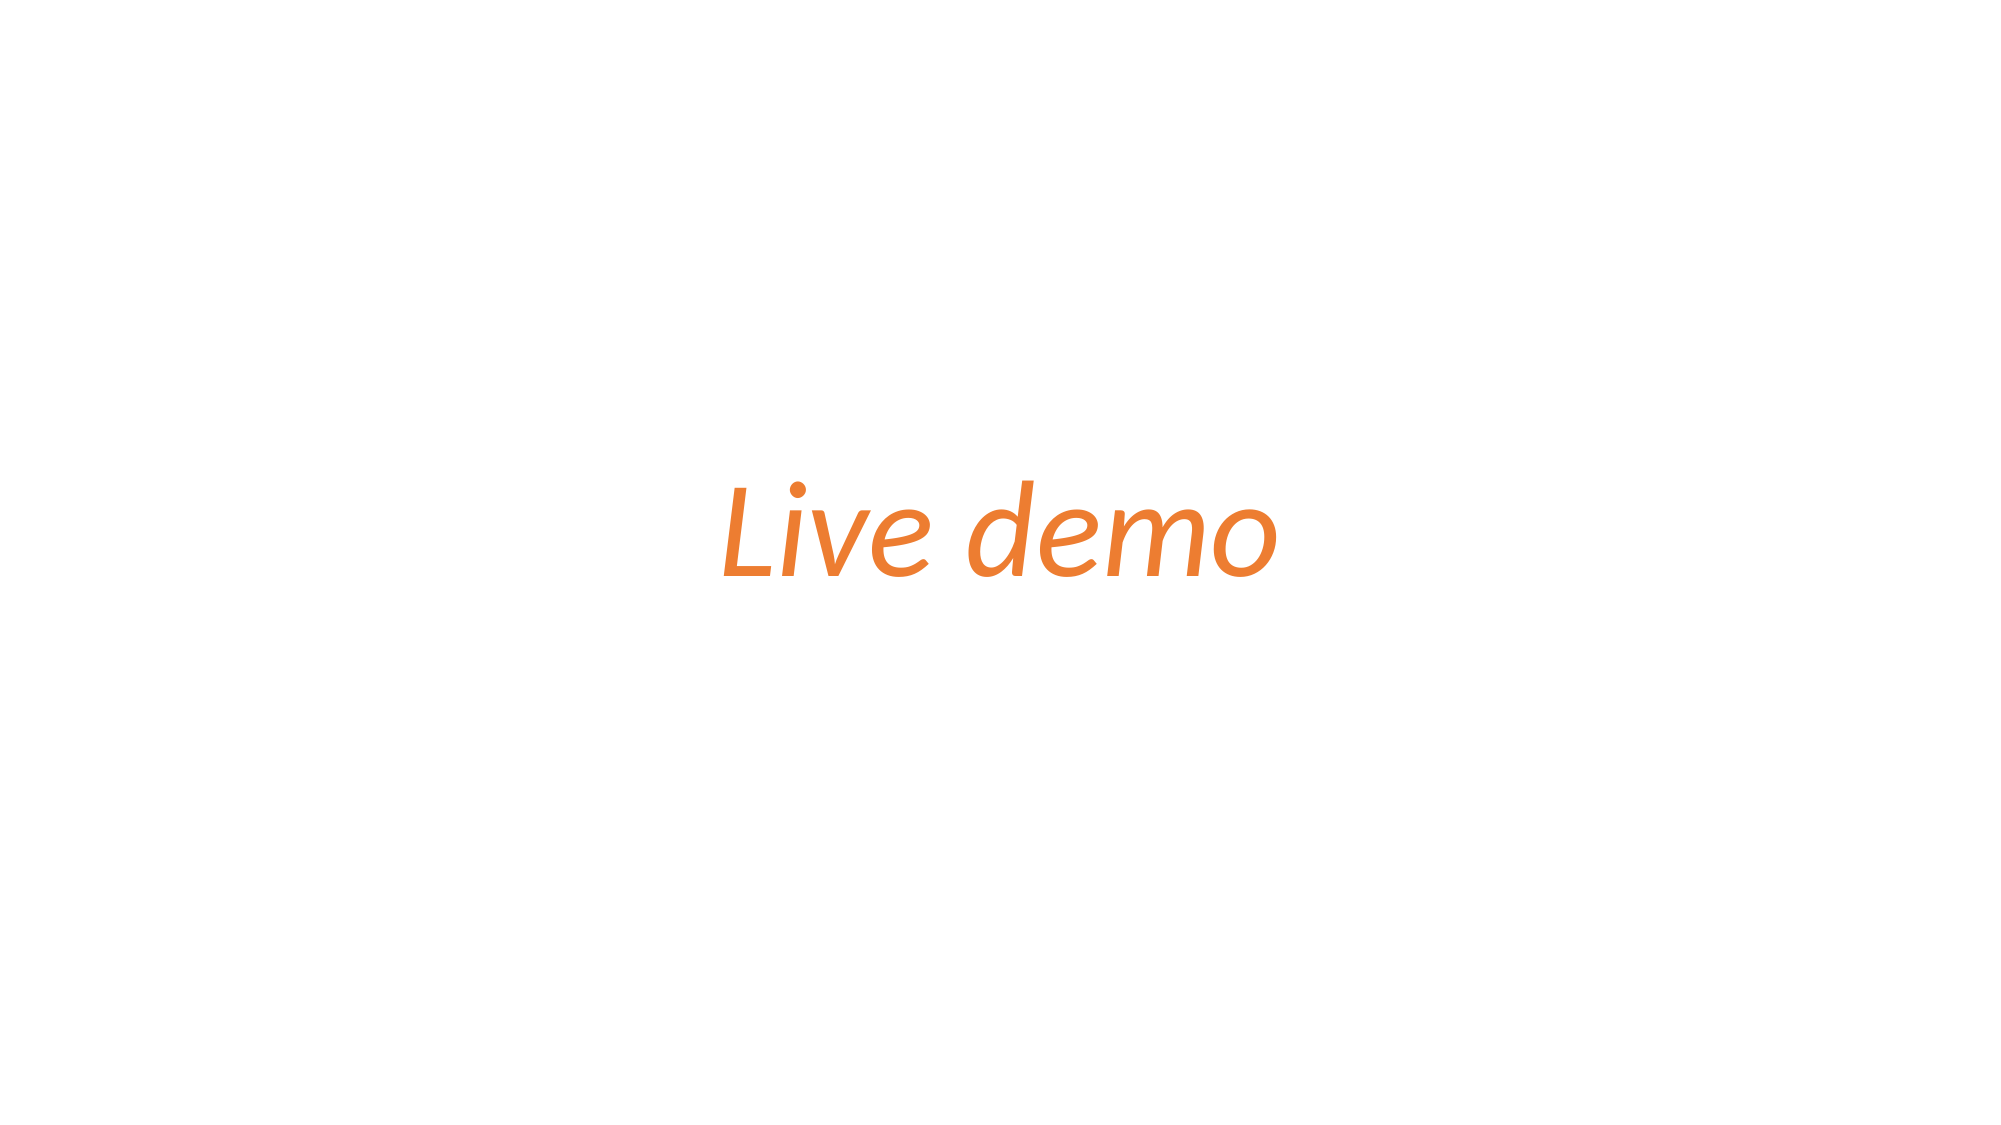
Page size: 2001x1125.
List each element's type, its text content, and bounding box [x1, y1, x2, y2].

text_box Live demo [0, 431, 2000, 611]
